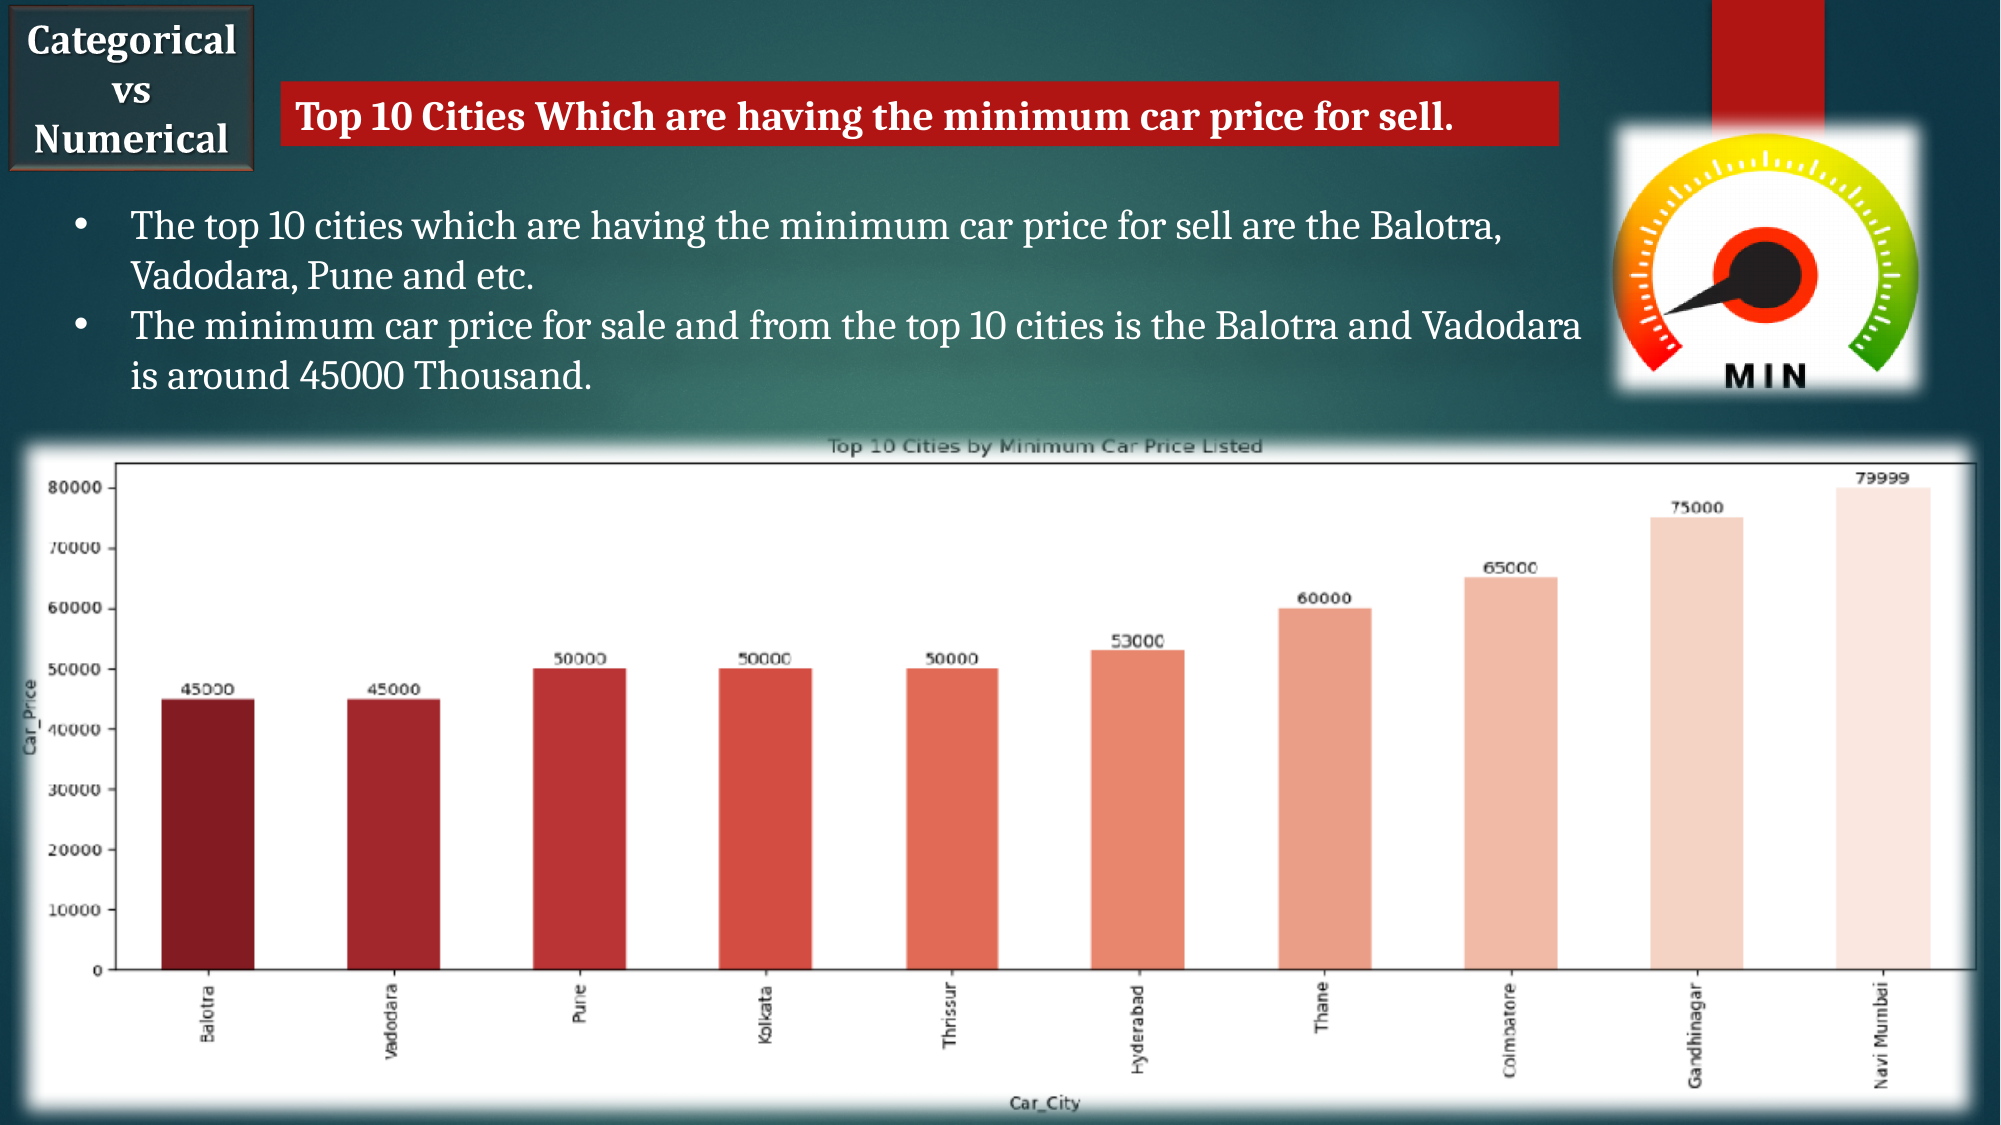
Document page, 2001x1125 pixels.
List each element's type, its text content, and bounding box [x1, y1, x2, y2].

text_box The top 10 cities which are having the minimum car price for sell are the Balotra, Vadodara, Pune and etc. The minimum car price for sale and from the top 10 cities is the Balotra and Vadodara is around 45000 Thousand. [59, 190, 1593, 406]
text_box Top 10 Cities Which are having the minimum car price for sell. [280, 81, 1560, 147]
picture [0, 428, 1984, 1125]
picture [1599, 107, 1937, 408]
picture [1312, 0, 1576, 188]
picture [0, 0, 267, 191]
